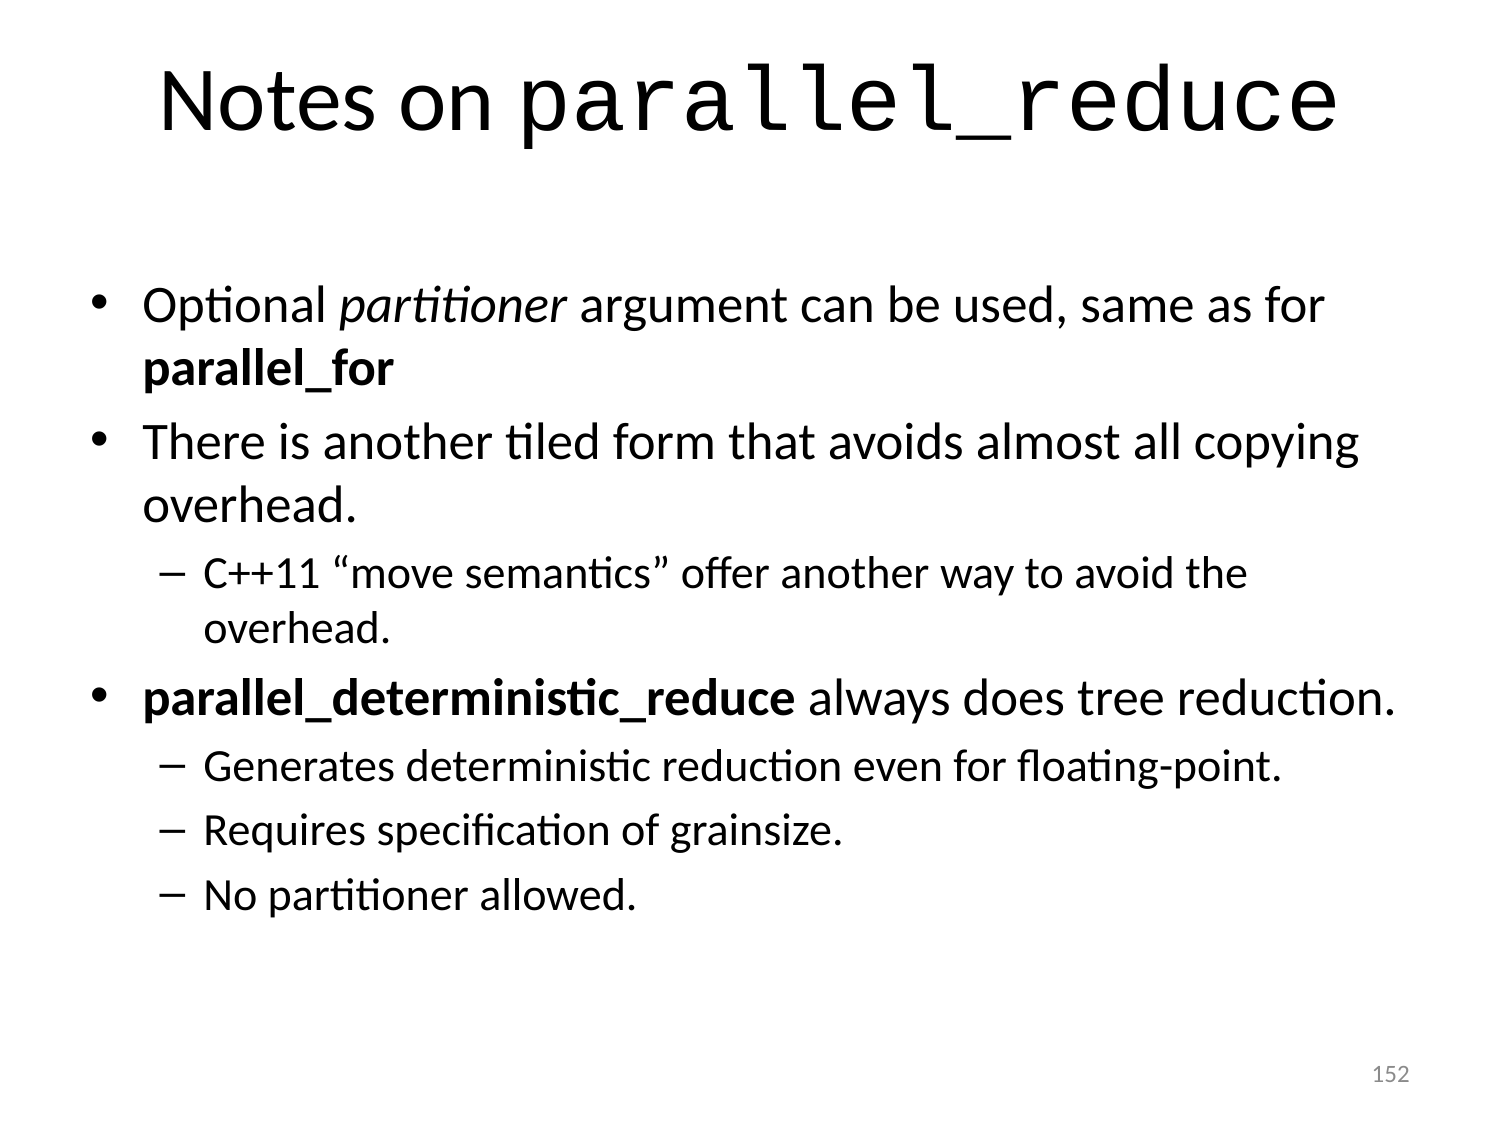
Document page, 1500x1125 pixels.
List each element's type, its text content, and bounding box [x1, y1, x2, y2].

title Notes on parallel_reduce [75, 0, 1425, 188]
slide_number 152 [1074, 1042, 1425, 1103]
list Optional partitioner argument can be used, same as for parallel_for There is another tiled form that avoids almost all copying overhead. C++11 “move semantics” offer another way to avoid the overhead. parallel_deterministic_reduce always does tree reduction. Generates deterministic reduction even for floating-point. Requires specification of grainsize. No partitioner allowed. [75, 262, 1425, 1005]
